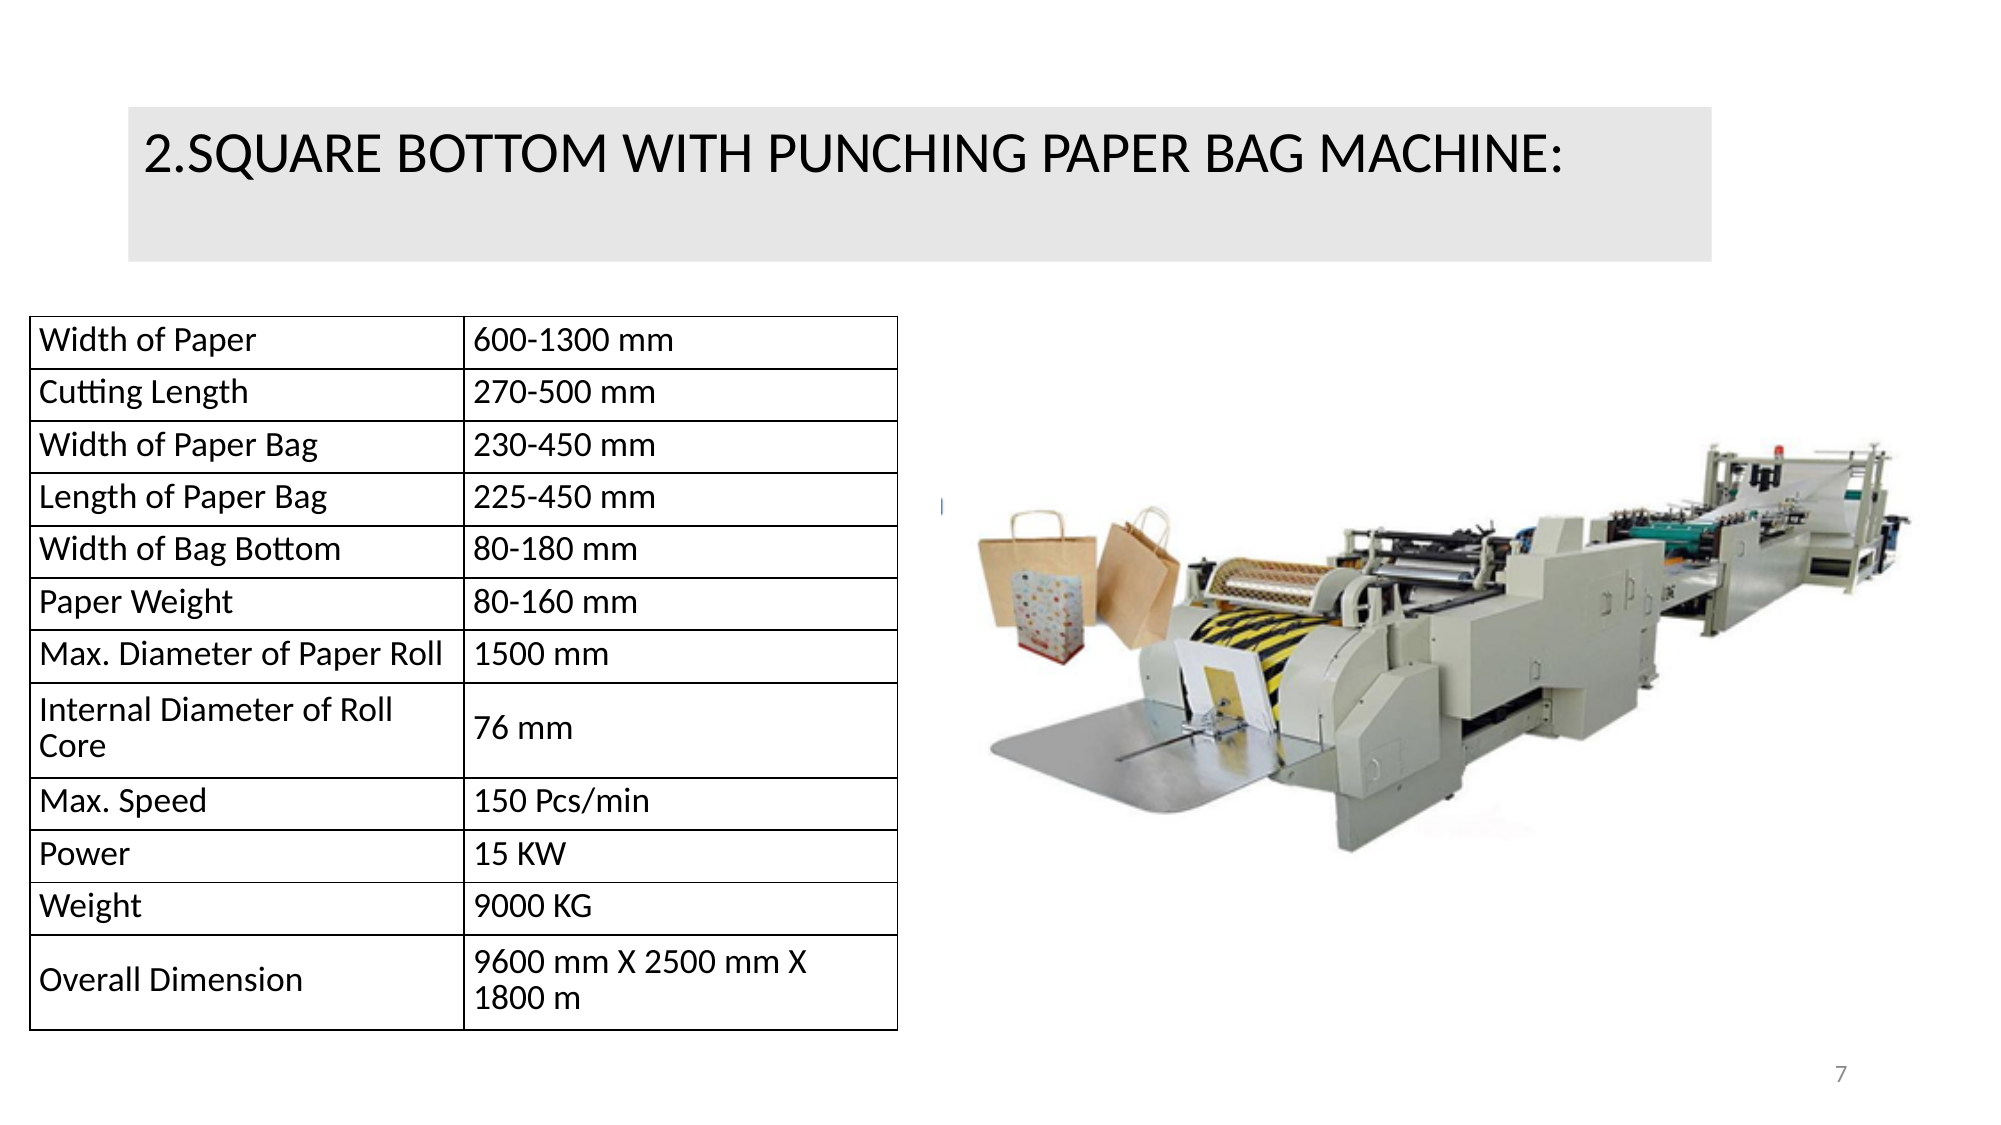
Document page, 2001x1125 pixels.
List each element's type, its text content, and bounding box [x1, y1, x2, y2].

table_cell Length of Paper Bag [31, 474, 463, 525]
table_cell 15 KW [465, 831, 897, 882]
table_cell Power [31, 831, 463, 882]
table_cell 225-450 mm [465, 474, 897, 525]
text_box 2.SQUARE BOTTOM WITH PUNCHING PAPER BAG MACHINE: [128, 106, 1712, 262]
table_cell 9600 mm X 2500 mm X 1800 m [465, 936, 897, 1029]
table_cell Cutting Length [31, 370, 463, 420]
table_cell 270-500 mm [465, 370, 897, 420]
table_cell Internal Diameter of Roll Core [31, 684, 463, 777]
table_cell 80-180 mm [465, 527, 897, 577]
table_cell 150 Pcs/min [465, 779, 897, 829]
table_cell Width of Bag Bottom [31, 527, 463, 577]
table_cell 80-160 mm [465, 579, 897, 629]
table_cell Weight [31, 883, 463, 934]
table_cell Width of Paper Bag [31, 422, 463, 472]
table_cell 1500 mm [465, 631, 897, 682]
table_header 600-1300 mm [465, 317, 897, 368]
table_cell Max. Speed [31, 779, 463, 829]
slide_number 7 [1412, 1042, 1863, 1103]
picture [941, 429, 1921, 860]
table_cell 230-450 mm [465, 422, 897, 472]
table_cell Max. Diameter of Paper Roll [31, 631, 463, 682]
table_cell Overall Dimension [31, 936, 463, 1029]
table_header Width of Paper [31, 317, 463, 368]
table_cell 76 mm [465, 684, 897, 777]
table_cell Paper Weight [31, 579, 463, 629]
table_cell 9000 KG [465, 883, 897, 934]
